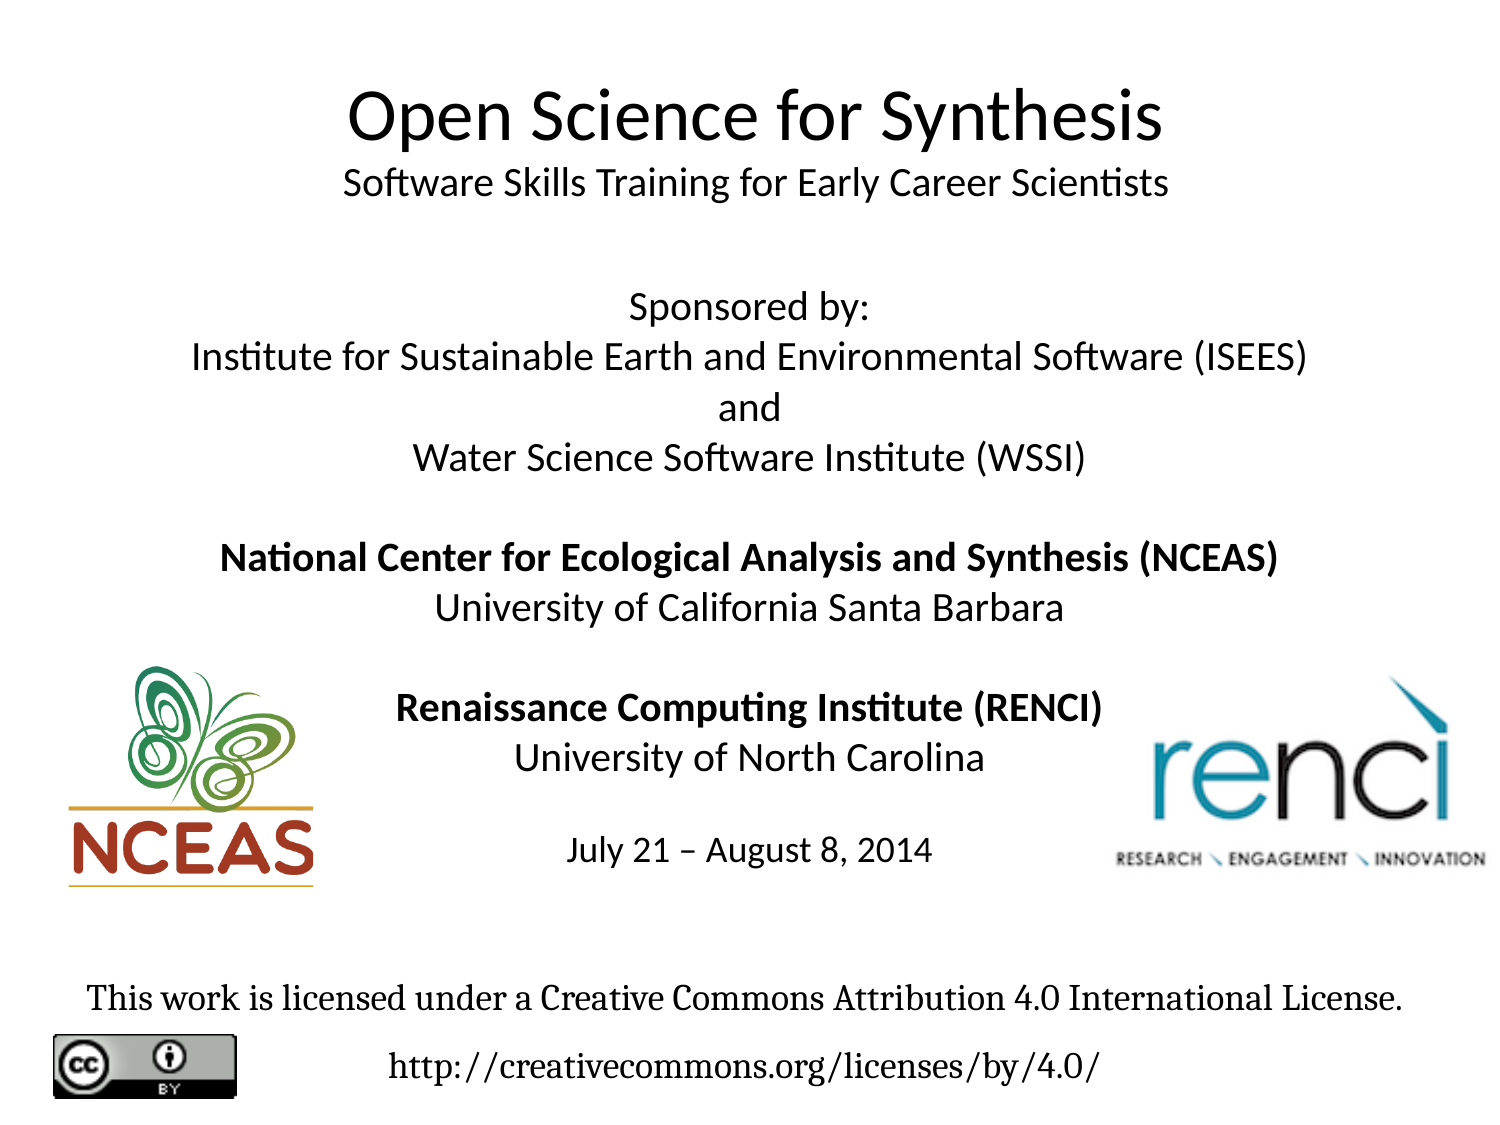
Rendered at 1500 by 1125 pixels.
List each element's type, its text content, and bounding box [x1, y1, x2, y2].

picture [1107, 666, 1499, 880]
list Sponsored by: Institute for Sustainable Earth and Environmental Software (ISEES) and Water Science Software Institute (WSSI) National Center for Ecological Analysis and Synthesis (NCEAS) University of California Santa Barbara Renaissance Computing Institute (RENCI) University of North Carolina July 21 – August 8, 2014 [122, 271, 1377, 948]
title Open Science for Synthesis Software Skills Training for Early Career Scientists [87, 36, 1411, 214]
picture [52, 1033, 237, 1099]
picture [68, 666, 314, 888]
text_box http://creativecommons.org/licenses/by/4.0/ [313, 1034, 1178, 1094]
text_box This work is licensed under a Creative Commons Attribution 4.0 International License. [32, 965, 1459, 1025]
